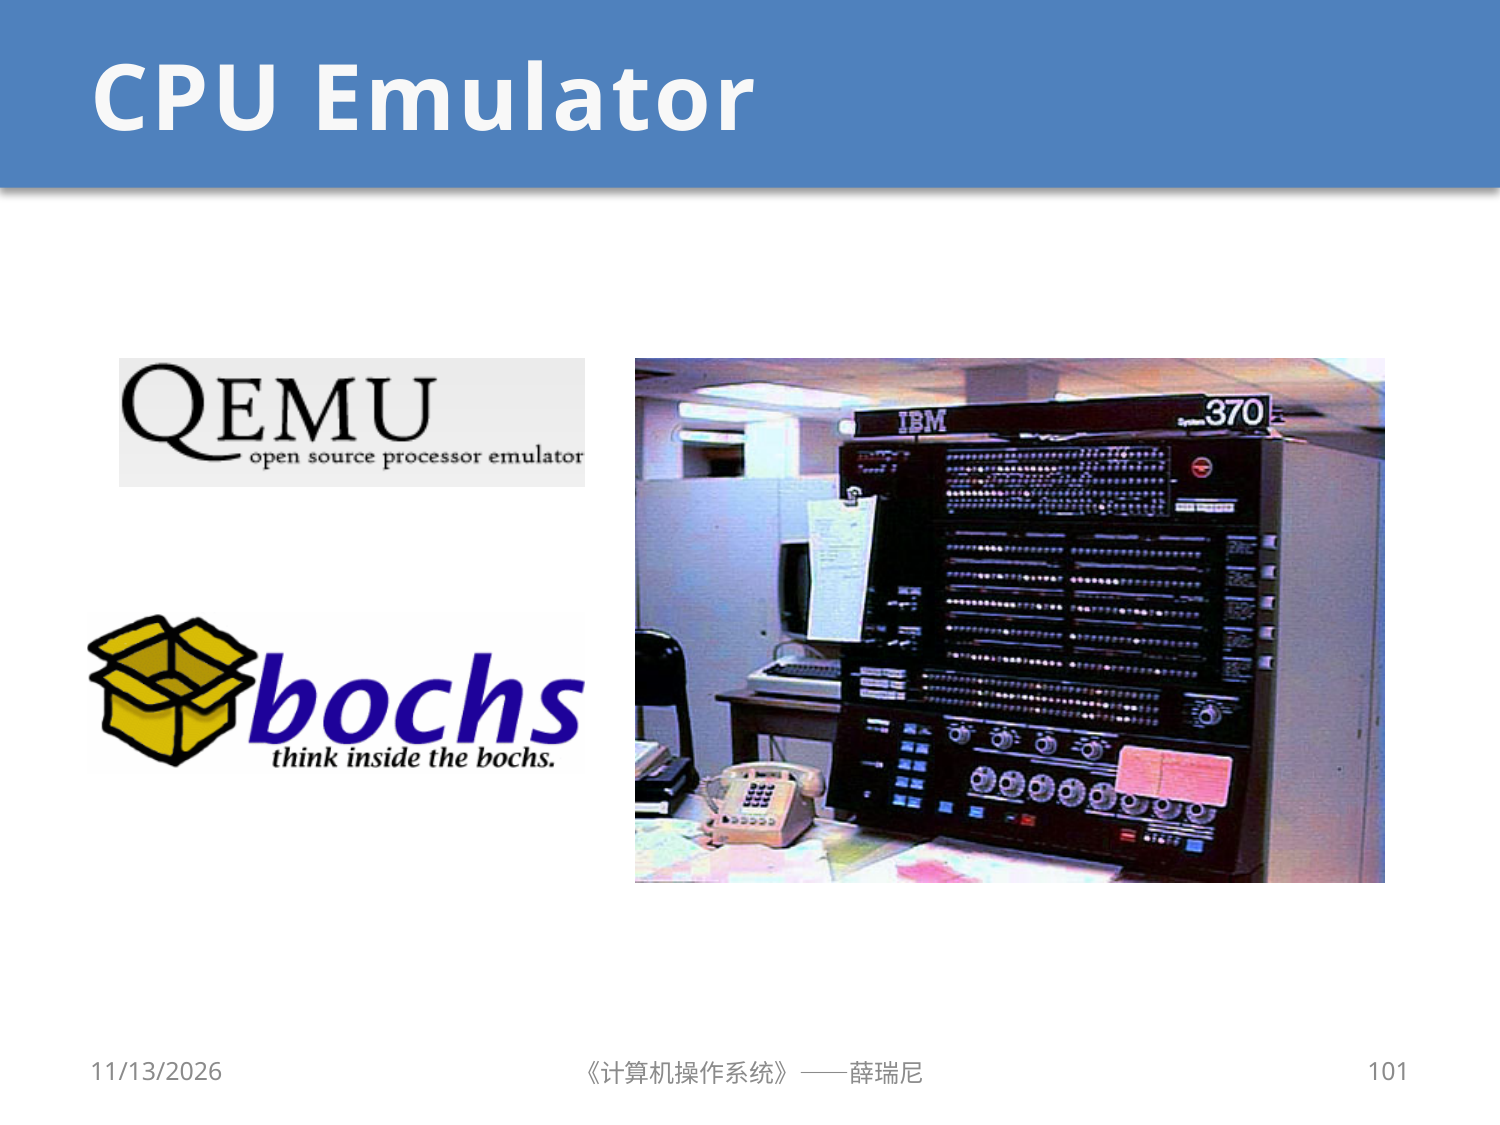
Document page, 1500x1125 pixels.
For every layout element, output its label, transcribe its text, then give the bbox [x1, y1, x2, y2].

picture [634, 358, 1385, 884]
footer 《计算机操作系统》——薛瑞尼 [512, 1042, 988, 1103]
picture [119, 358, 585, 488]
picture [87, 611, 585, 774]
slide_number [75, 1042, 425, 1103]
title CPU Emulator [75, 0, 1425, 188]
slide_number 101 [1074, 1042, 1425, 1103]
